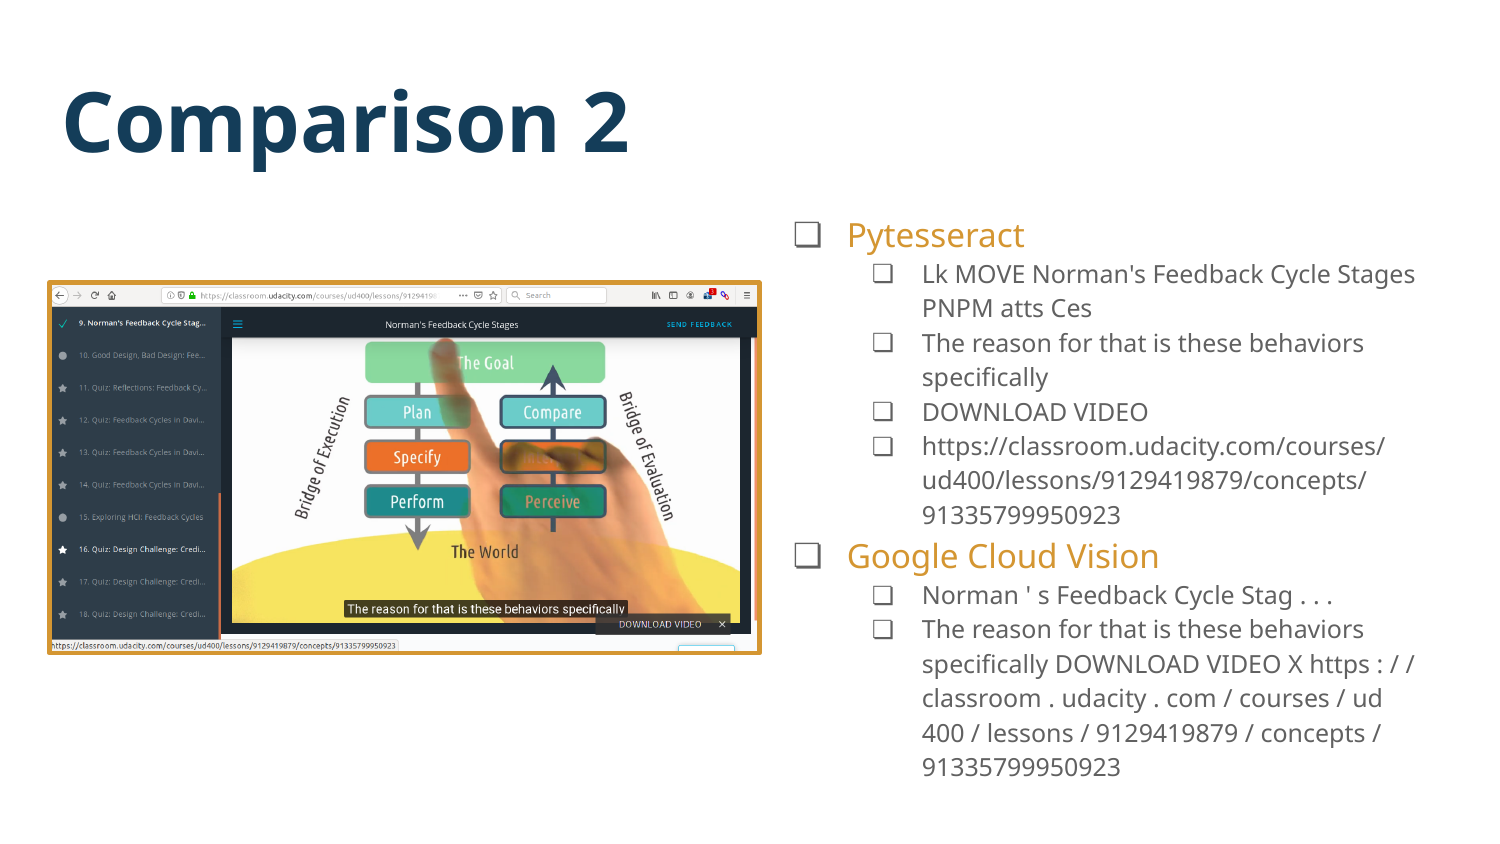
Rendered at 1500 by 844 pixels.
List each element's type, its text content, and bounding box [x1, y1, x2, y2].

picture [51, 284, 758, 651]
text_box Pytesseract Lk MOVE Norman's Feedback Cycle Stages PNPM atts Ces The reason for that is these behaviors specifically DOWNLOAD VIDEO https://classroom.udacity.com/courses/ud400/lessons/9129419879/concepts/91335799950923 Google Cloud Vision Norman ' s Feedback Cycle Stag . . . The reason for that is these behaviors specifically DOWNLOAD VIDEO X https : / / classroom . udacity . com / courses / ud 400 / lessons / 9129419879 / concepts / 91335799950923 [756, 192, 1463, 685]
title Comparison 2 [46, 54, 1463, 205]
